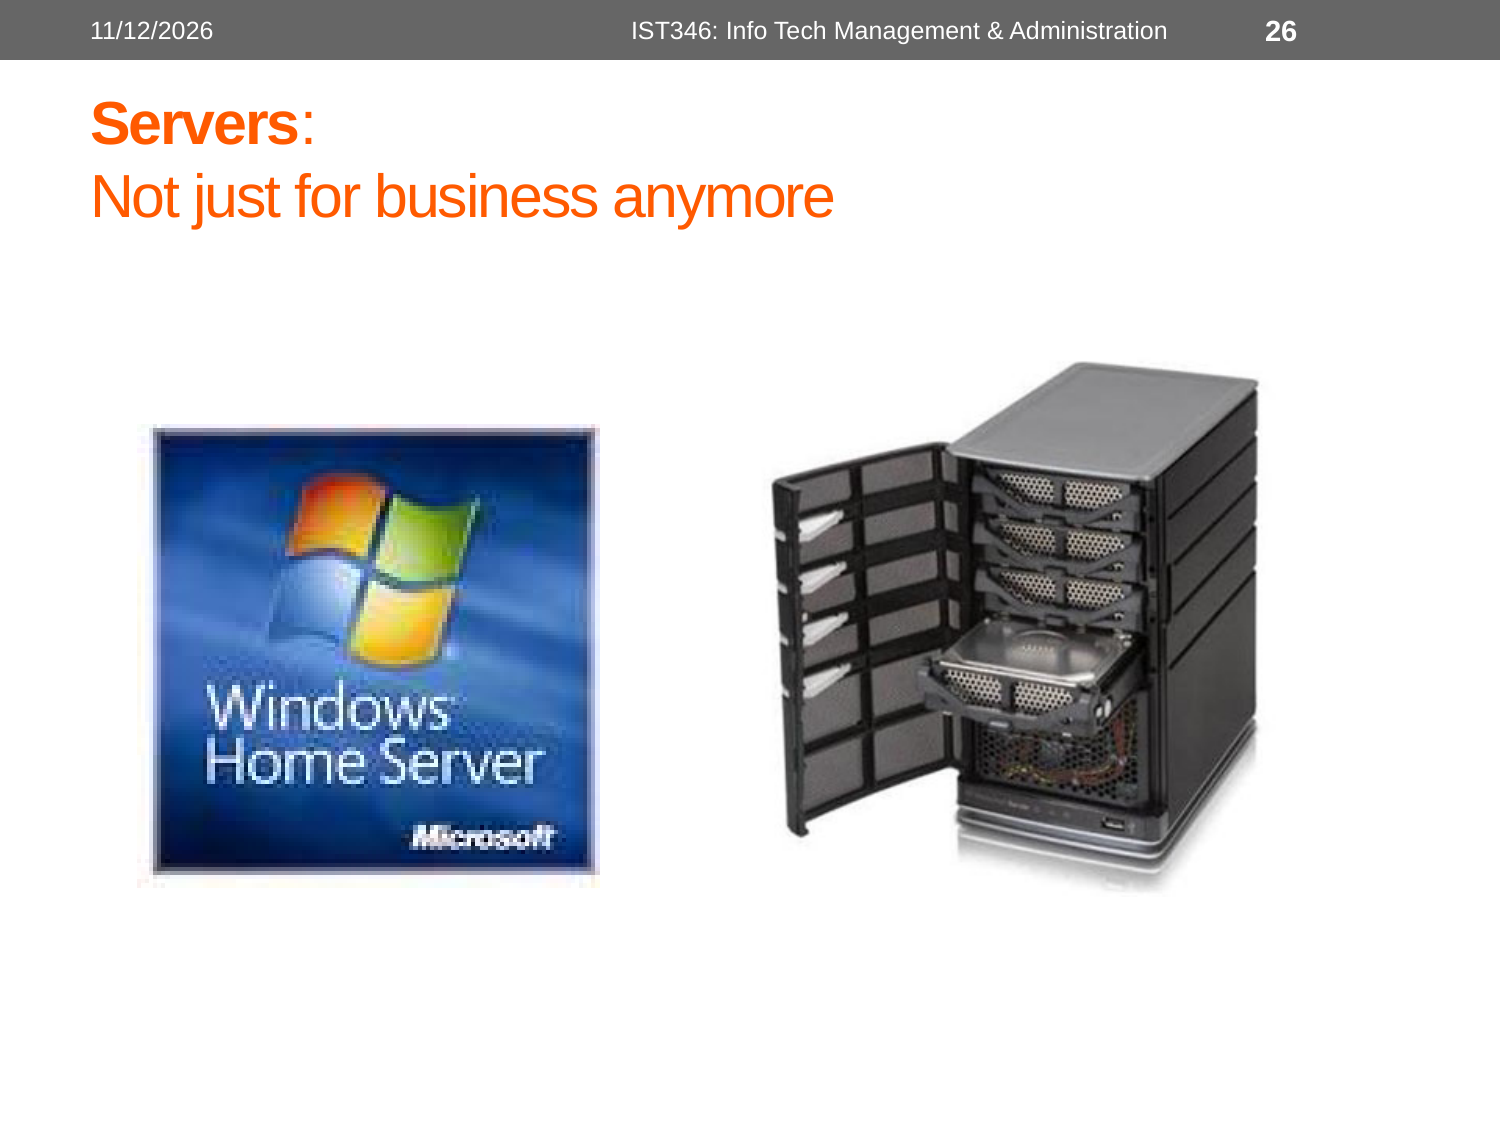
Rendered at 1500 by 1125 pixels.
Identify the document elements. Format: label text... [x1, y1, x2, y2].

picture [749, 349, 1297, 898]
slide_number 26 [1250, 3, 1425, 57]
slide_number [75, 3, 550, 57]
footer IST346: Info Tech Management & Administration [562, 3, 1238, 57]
title Servers: Not just for business anymore [75, 75, 1425, 238]
picture [137, 424, 601, 888]
